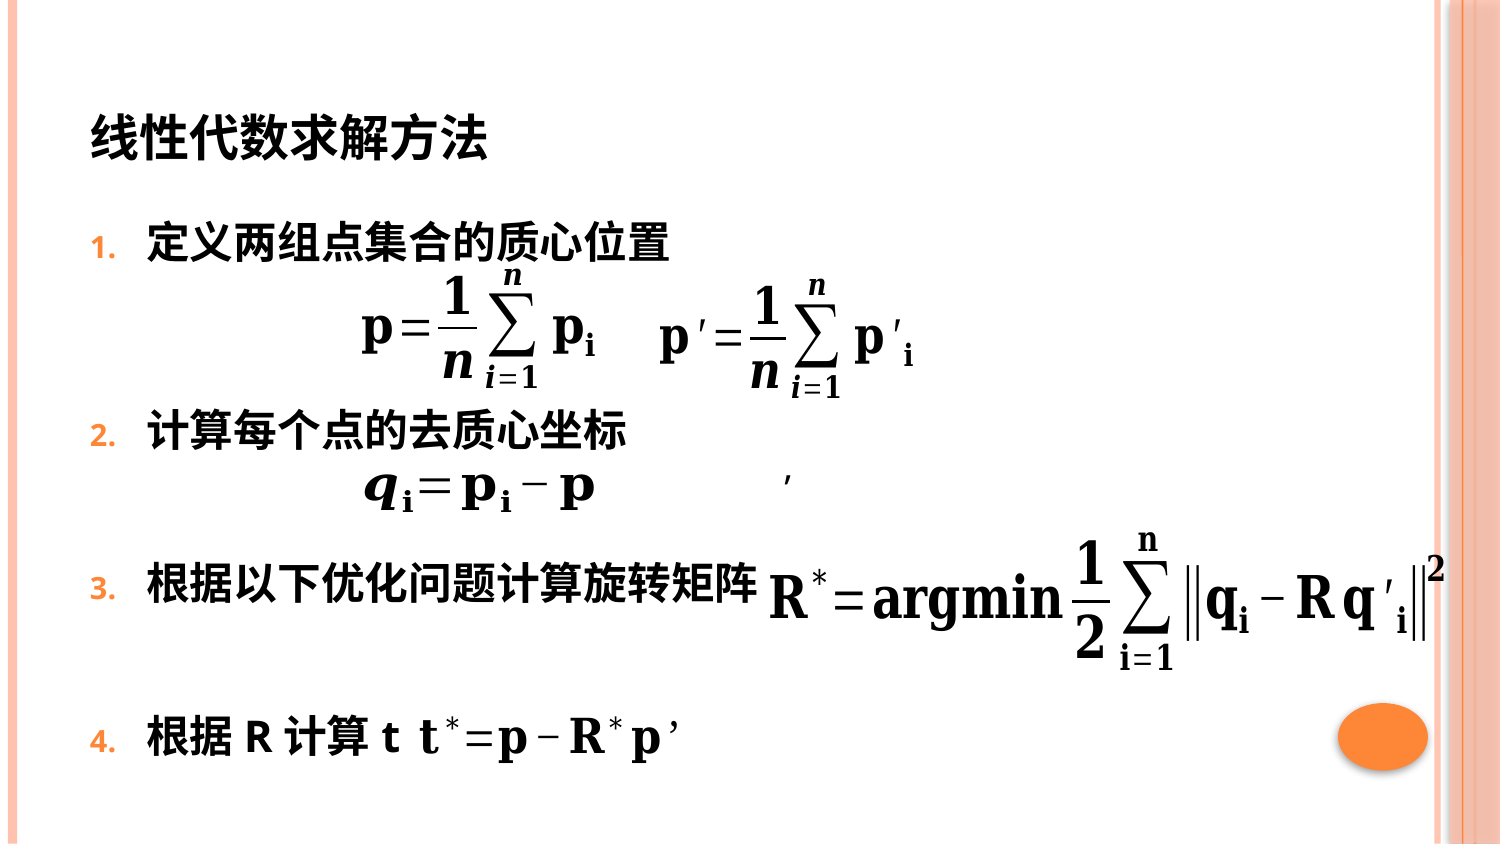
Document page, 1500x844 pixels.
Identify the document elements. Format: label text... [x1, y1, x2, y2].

title 线性代数求解方法 [75, 33, 1300, 175]
